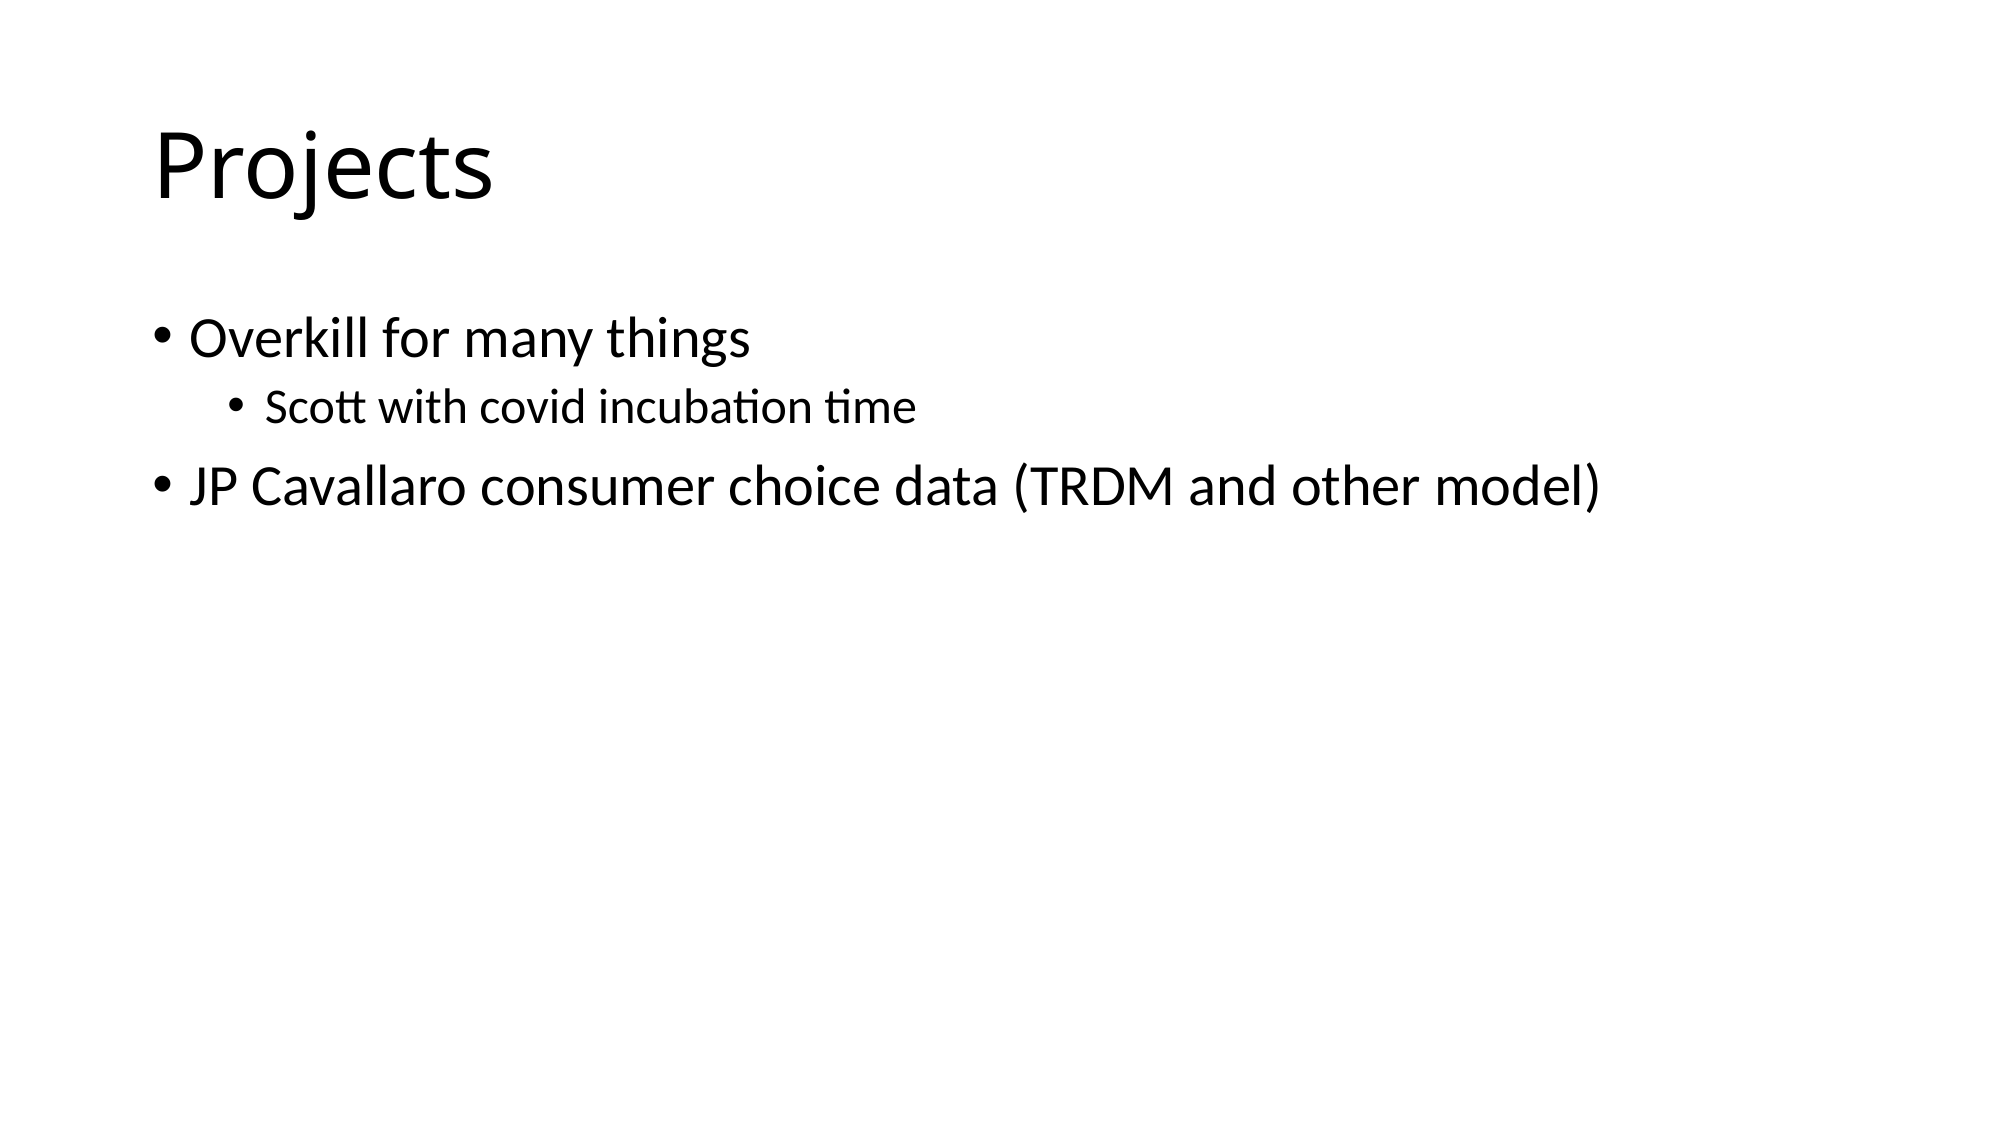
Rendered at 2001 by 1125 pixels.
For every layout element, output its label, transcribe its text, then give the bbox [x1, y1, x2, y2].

title Projects [137, 59, 1863, 278]
list Overkill for many things Scott with covid incubation time JP Cavallaro consumer choice data (TRDM and other model) [137, 299, 1863, 1014]
